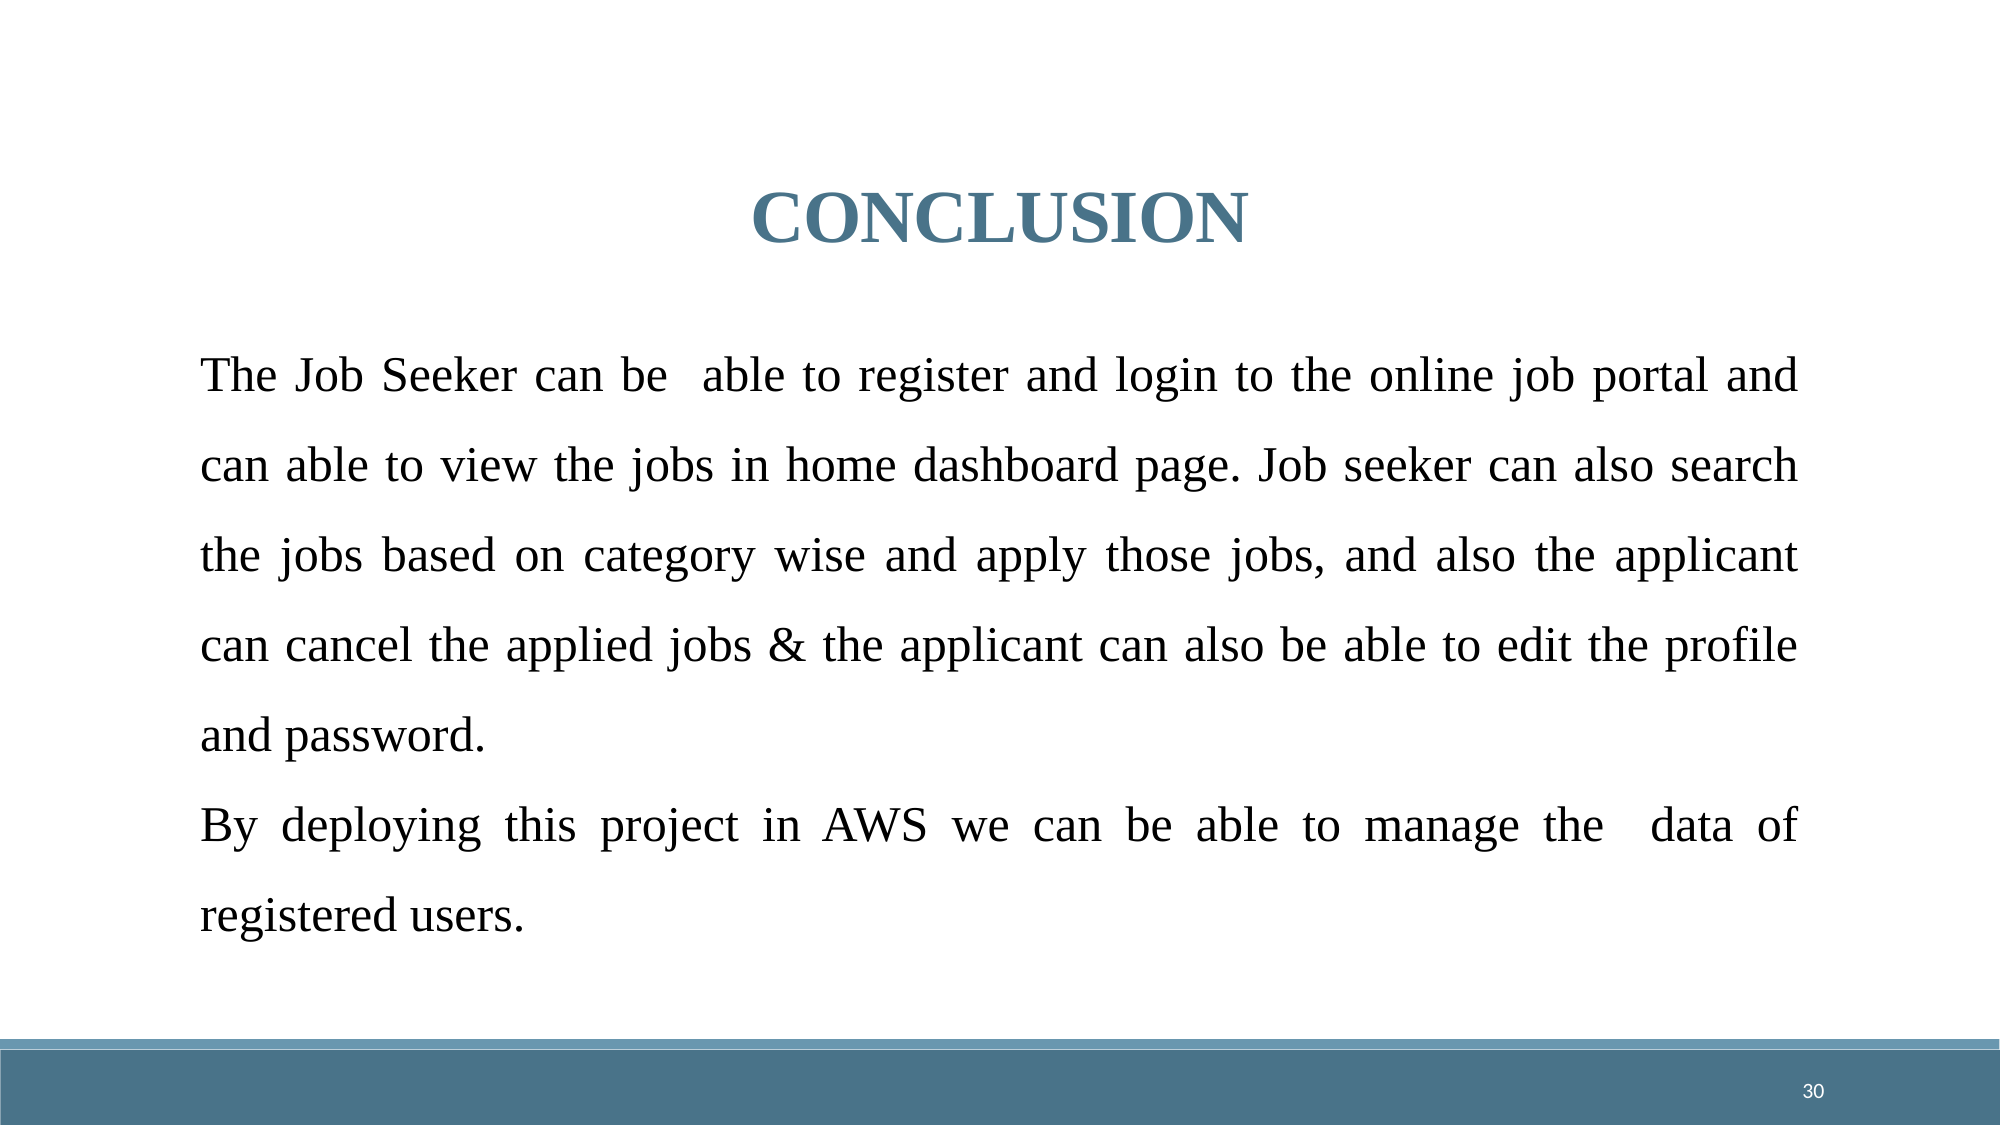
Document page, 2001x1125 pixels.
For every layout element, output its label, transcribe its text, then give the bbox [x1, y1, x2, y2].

text_box CONCLUSION [649, 100, 1351, 303]
slide_number 30 [1624, 1059, 1840, 1120]
text_box The Job Seeker can be able to register and login to the online job portal and can able to view the jobs in home dashboard page. Job seeker can also search the jobs based on category wise and apply those jobs, and also the applicant can cancel the applied jobs & the applicant can also be able to edit the profile and password. By deploying this project in AWS we can be able to manage the data of registered users. [185, 303, 1815, 949]
